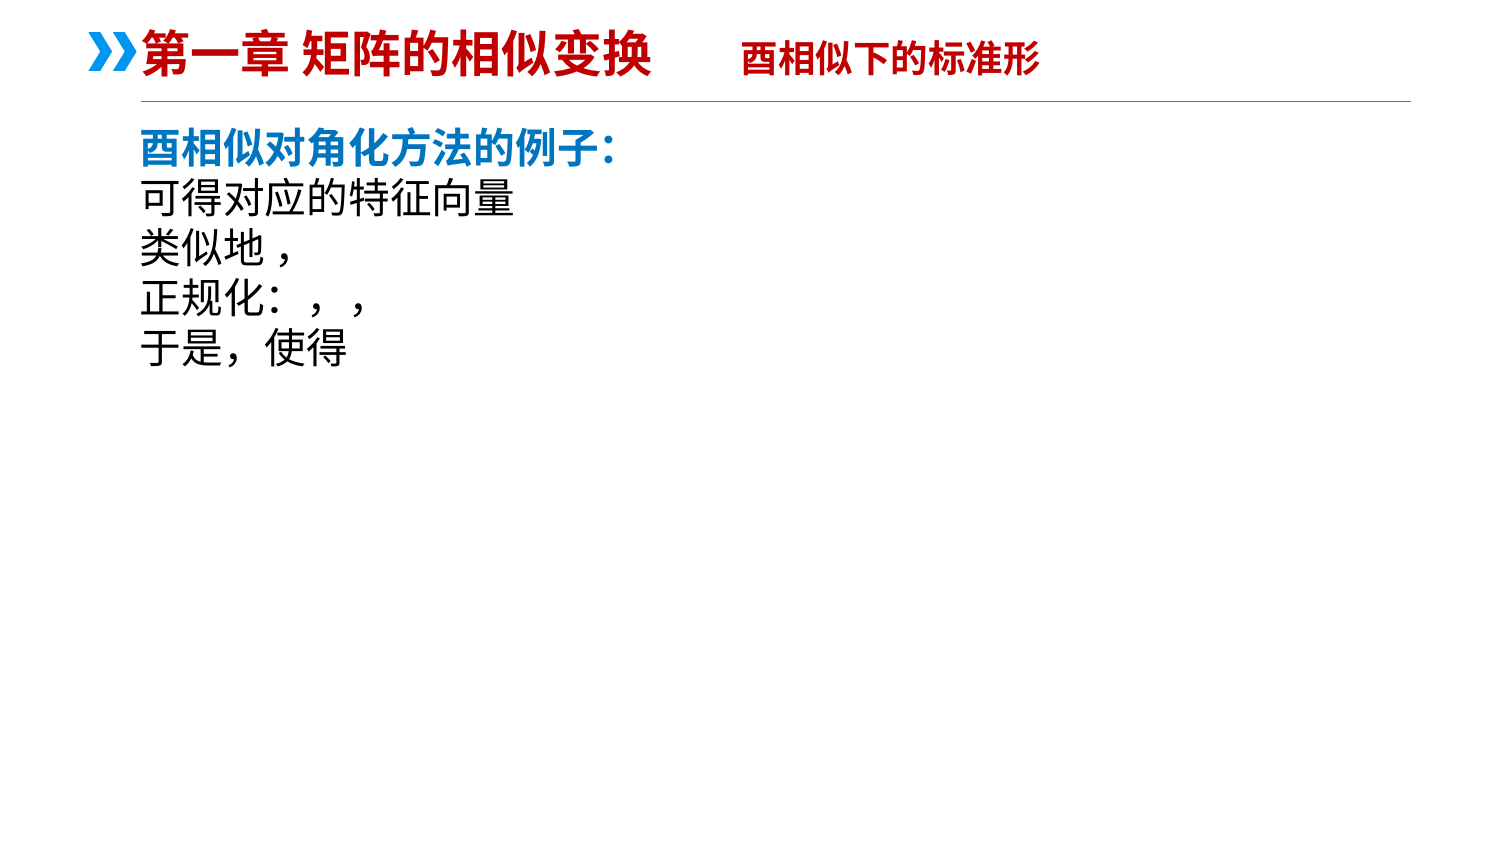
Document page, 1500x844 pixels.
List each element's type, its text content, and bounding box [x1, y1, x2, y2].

text_box [86, 30, 114, 73]
text_box [111, 30, 139, 73]
text_box 第一章 矩阵的相似变换 酉相似下的标准形 [140, 20, 1341, 84]
